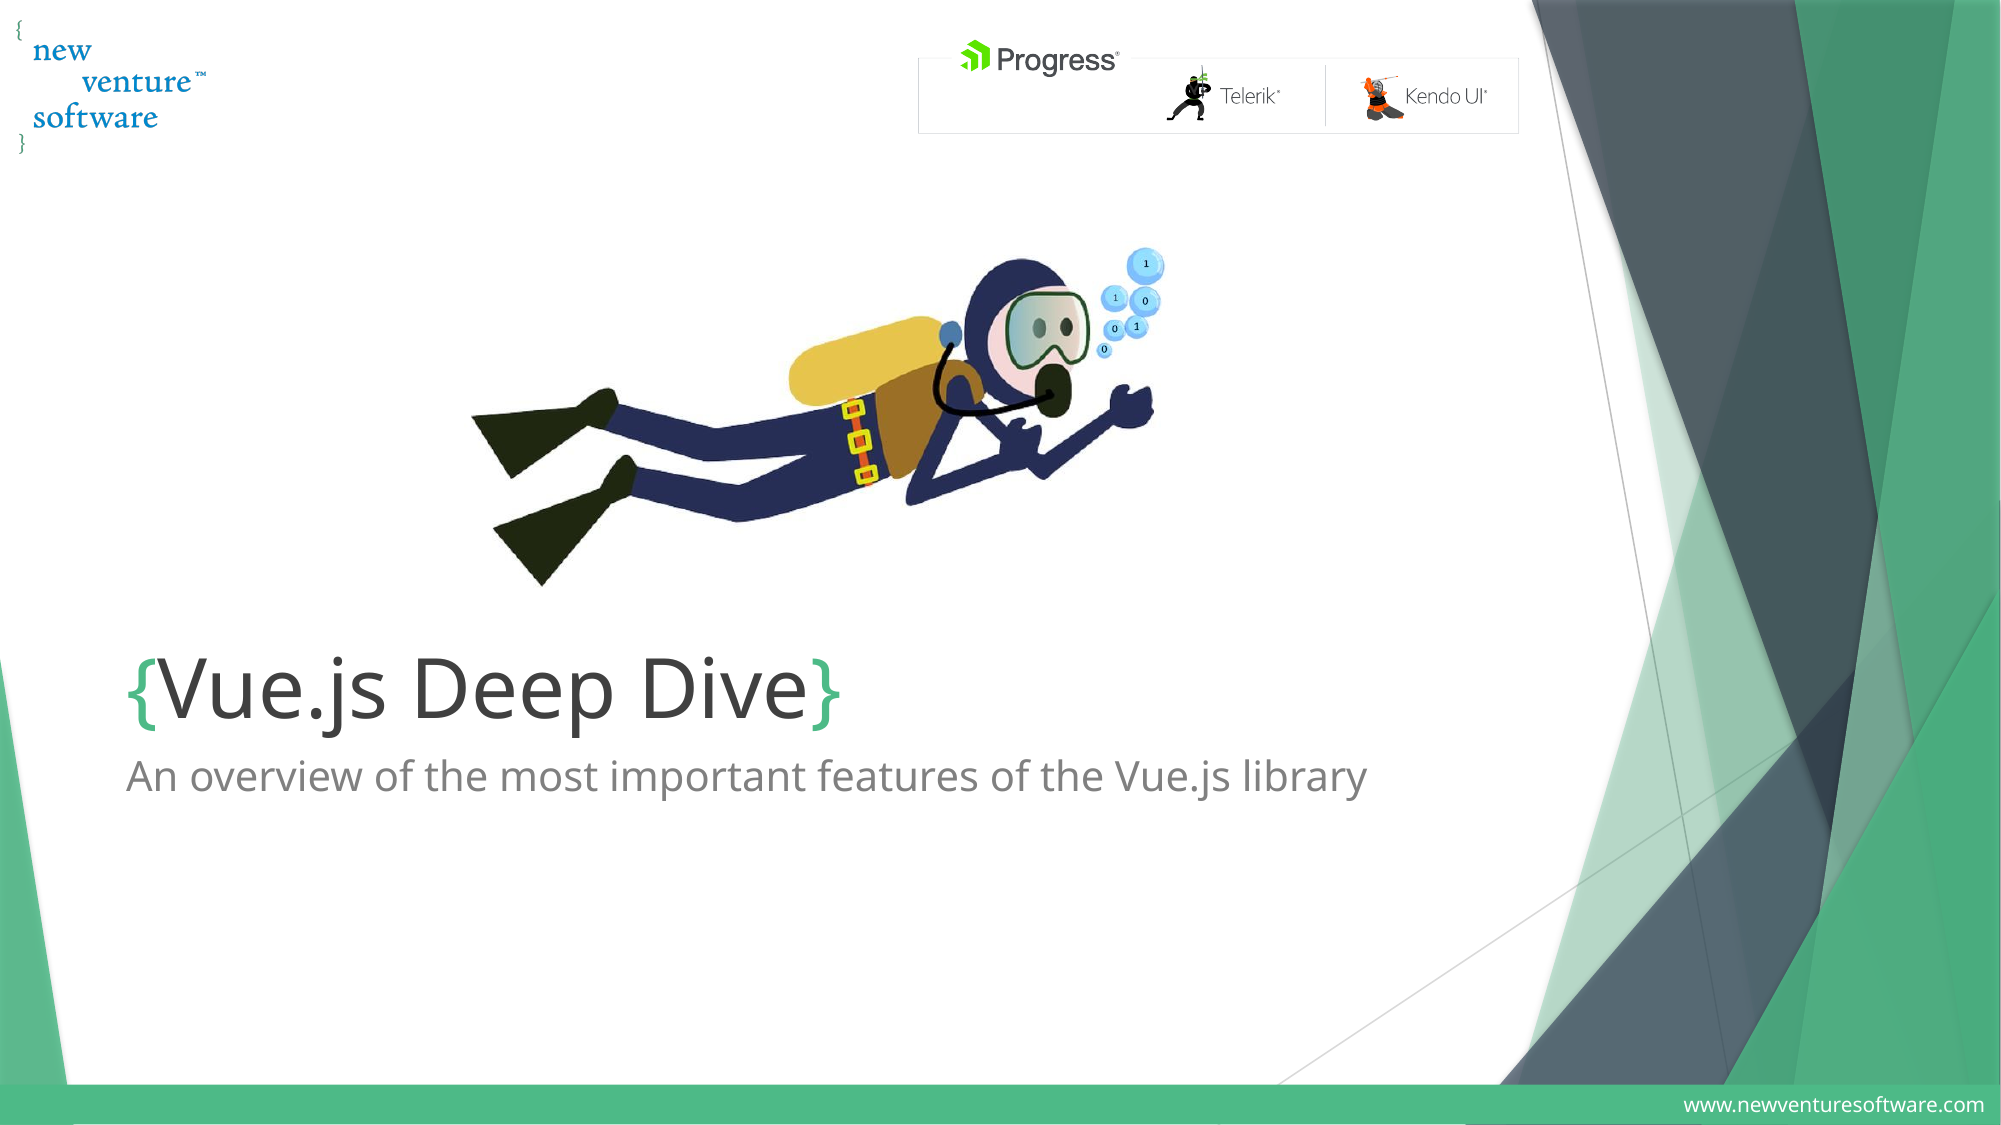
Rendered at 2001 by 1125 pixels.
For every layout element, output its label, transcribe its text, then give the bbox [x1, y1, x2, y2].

picture [915, 39, 1522, 134]
list An overview of the most important features of the Vue.js library [111, 742, 1522, 884]
title {Vue.js Deep Dive} [111, 443, 1522, 742]
picture [464, 240, 1169, 594]
picture [16, 20, 206, 154]
